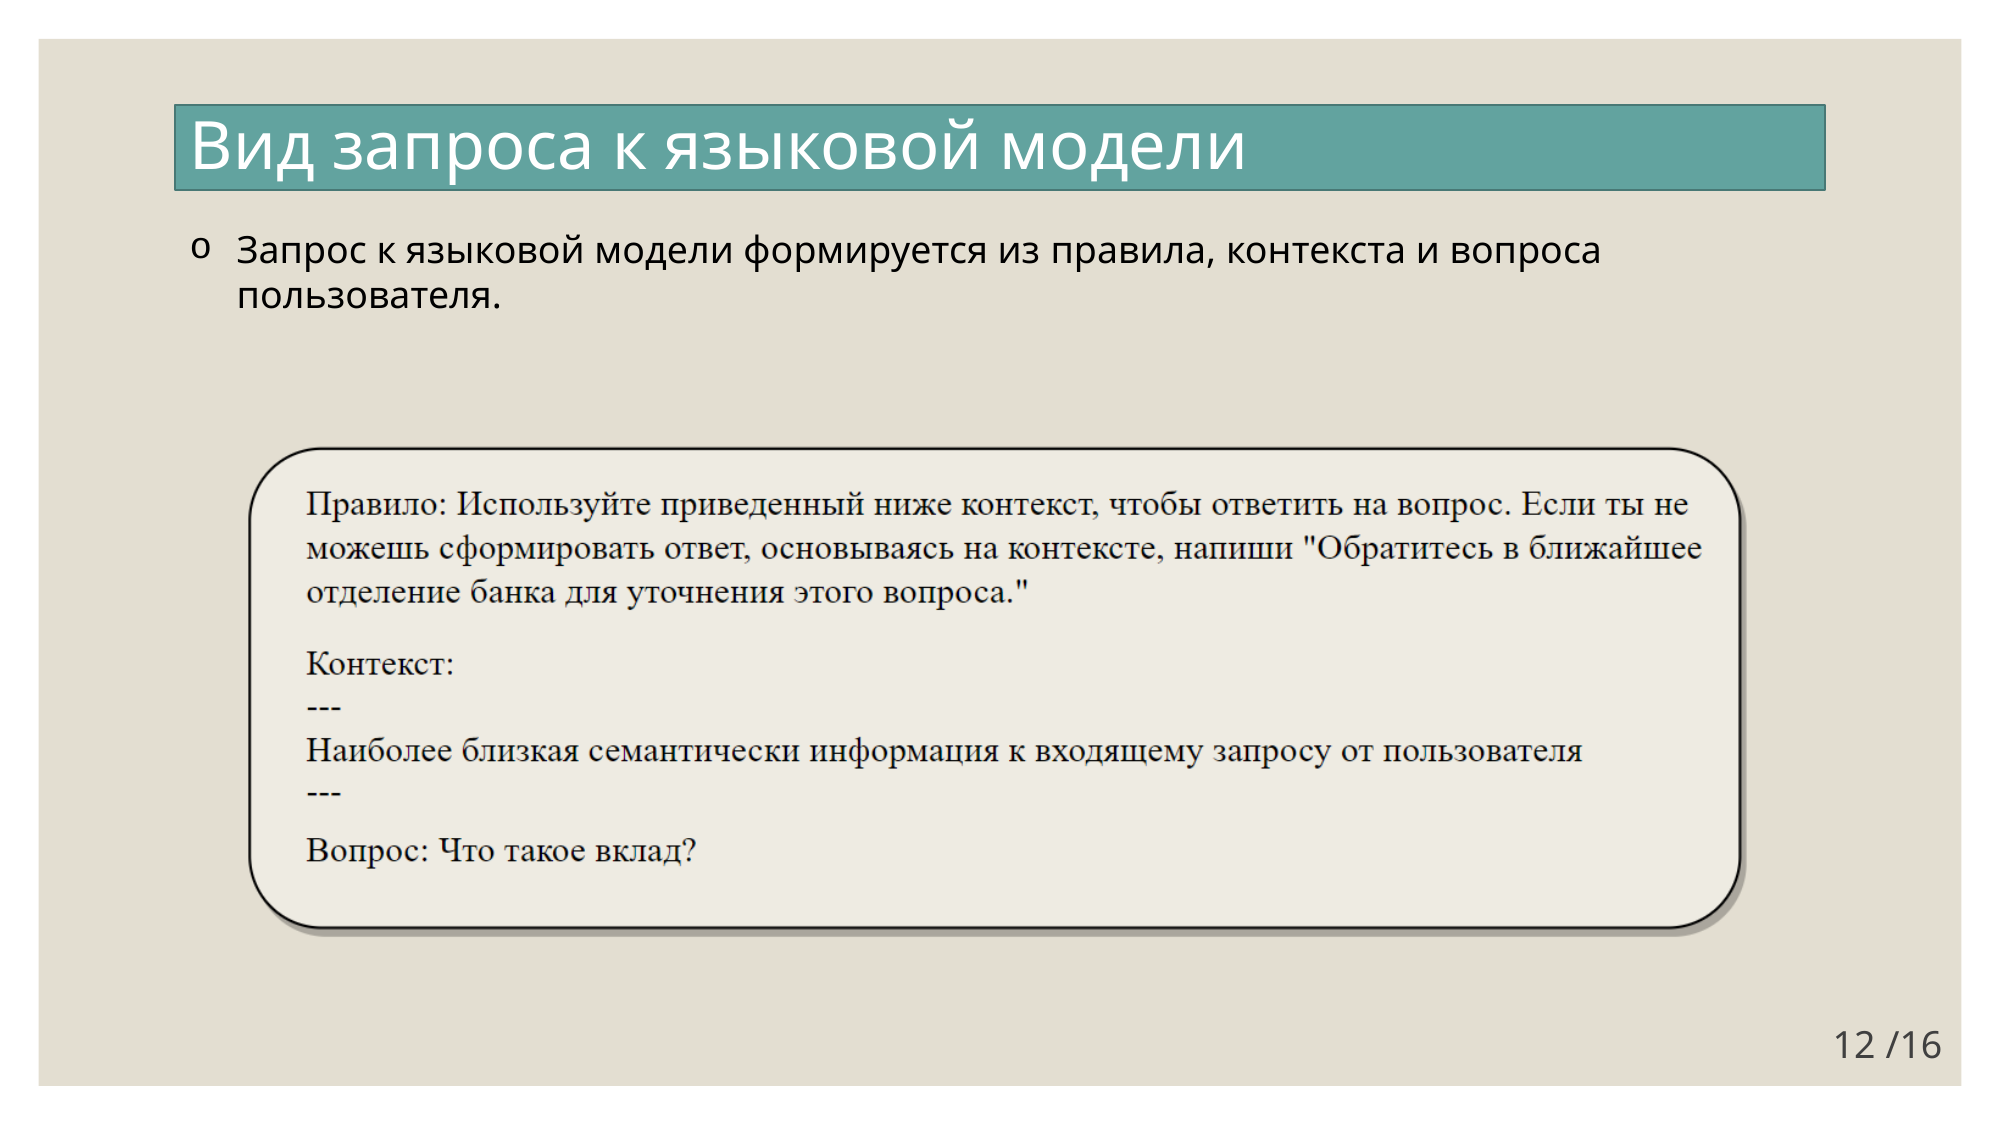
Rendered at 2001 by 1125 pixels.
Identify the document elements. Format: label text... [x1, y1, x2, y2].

picture [174, 399, 1825, 1020]
title Вид запроса к языковой модели [174, 104, 1826, 191]
text_box Запрос к языковой модели формируется из правила, контекста и вопроса пользователя. [174, 218, 1825, 324]
slide_number 12 /16 [1717, 1019, 1958, 1080]
